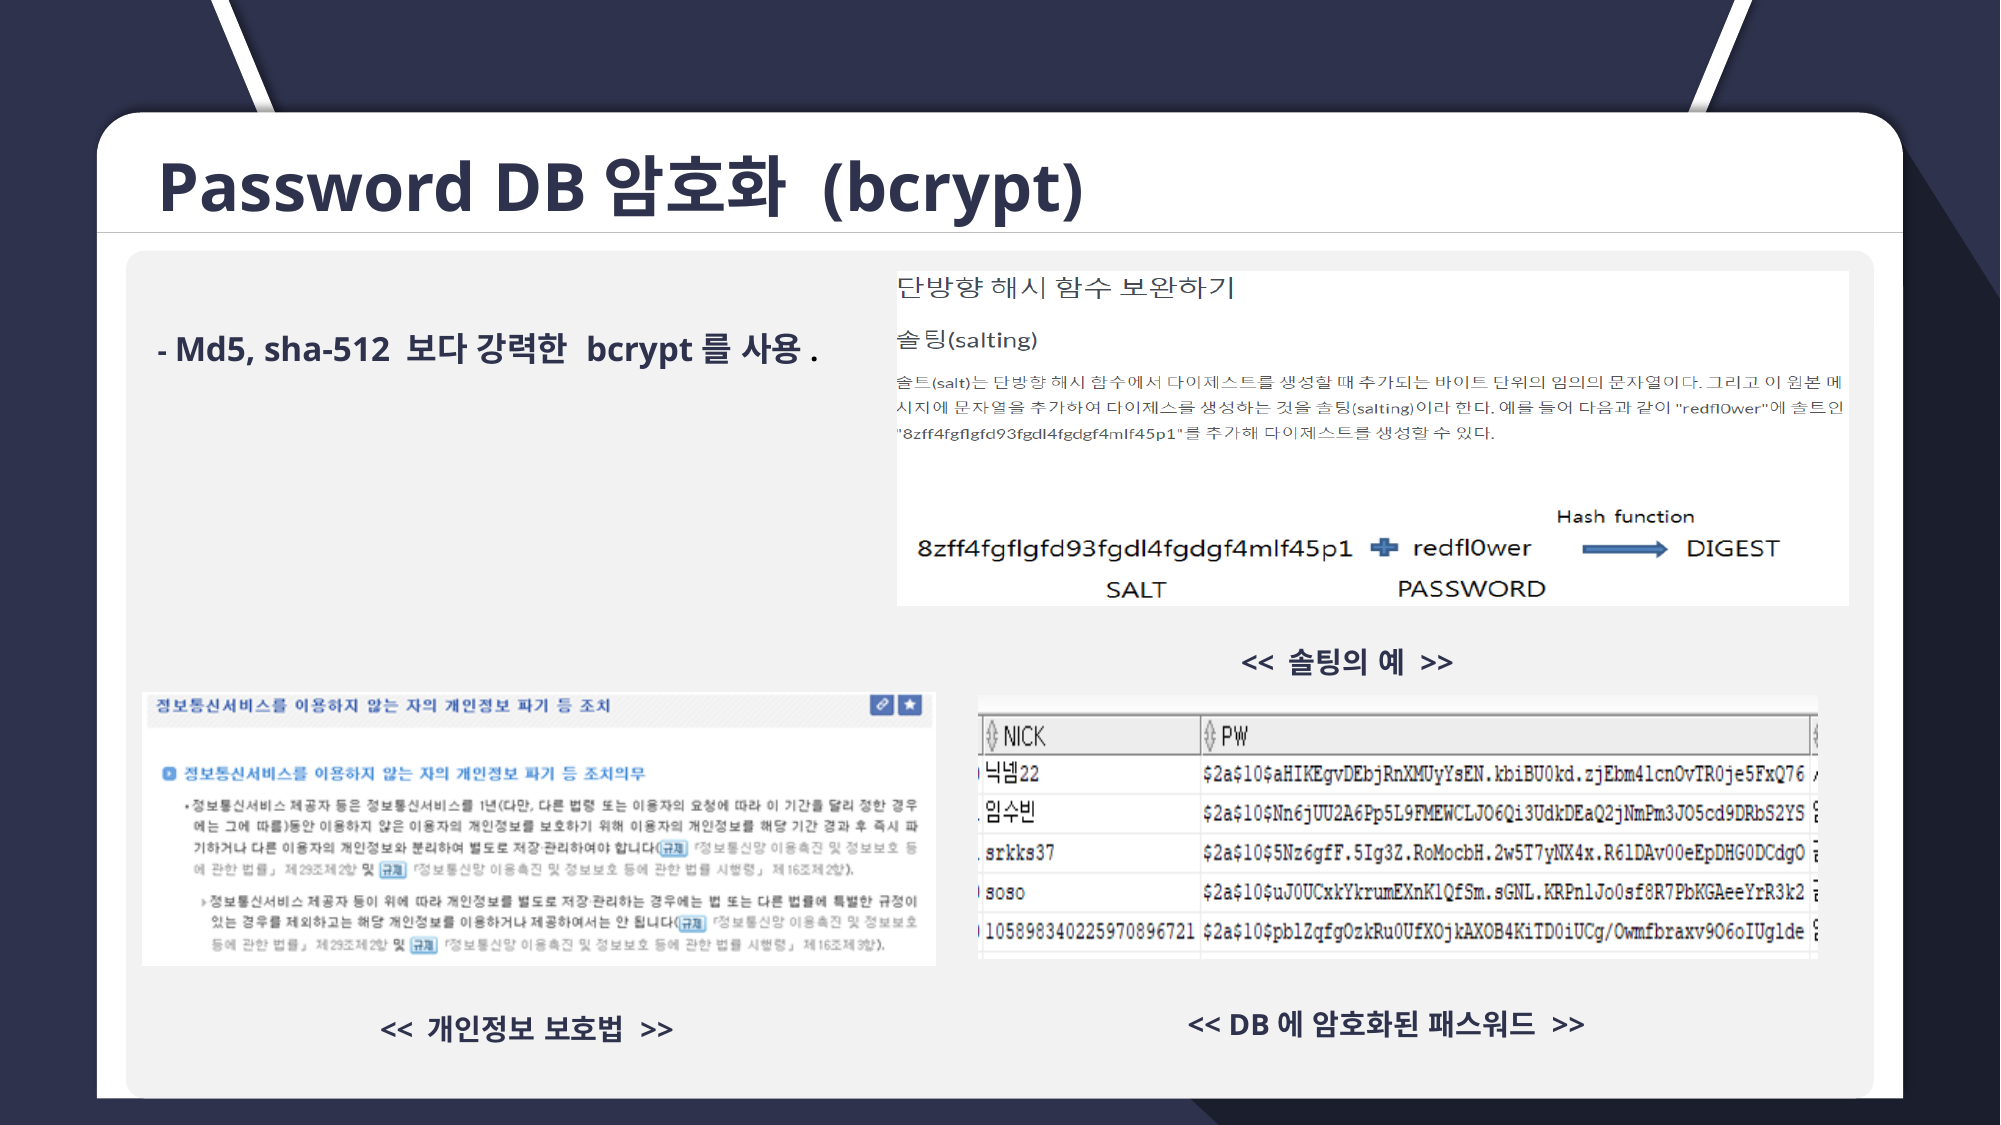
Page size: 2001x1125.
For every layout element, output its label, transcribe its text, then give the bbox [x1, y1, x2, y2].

text_box [209, 0, 272, 101]
text_box Password DB암호화 (bcrypt) [142, 136, 1107, 232]
text_box << DB에 암호화된 패스워드 >> [1173, 981, 1623, 1049]
text_box << 솔팅의 예 >> [1226, 619, 1521, 687]
text_box [1691, 0, 1754, 101]
picture [978, 695, 1818, 959]
text_box [124, 249, 1876, 1100]
picture [142, 692, 936, 966]
text_box [95, 111, 1905, 1100]
picture [897, 271, 1849, 606]
text_box [1190, 158, 2000, 1125]
text_box << 개인정보 보호법 >> [365, 986, 713, 1054]
text_box - Md5, sha-512 보다 강력한 bcrypt를 사용. [142, 301, 836, 376]
